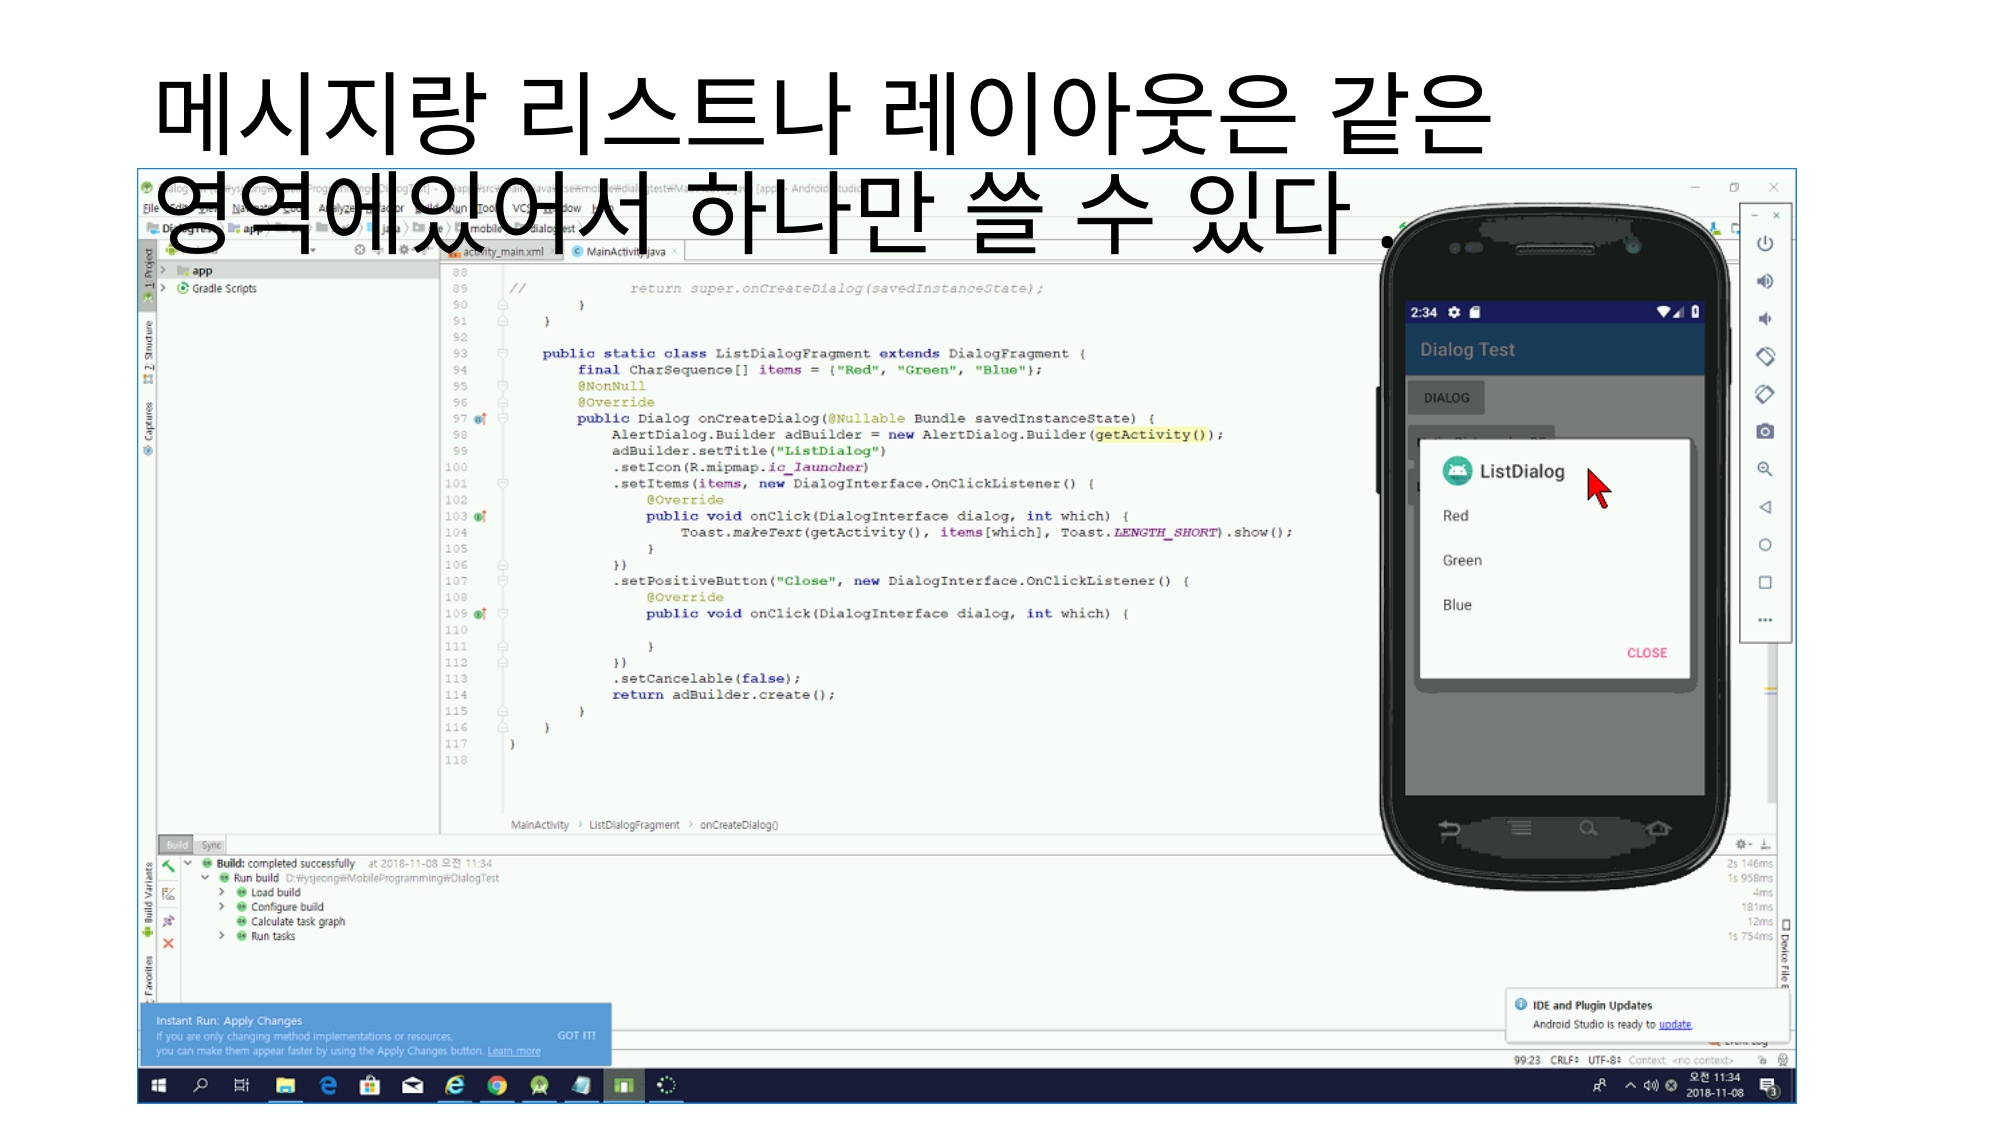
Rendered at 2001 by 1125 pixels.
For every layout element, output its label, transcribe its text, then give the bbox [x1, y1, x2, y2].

picture [137, 168, 1797, 1104]
title 메시지랑 리스트나 레이아웃은 같은 영역에있어서 하나만 쓸 수 있다. [137, 59, 1863, 278]
